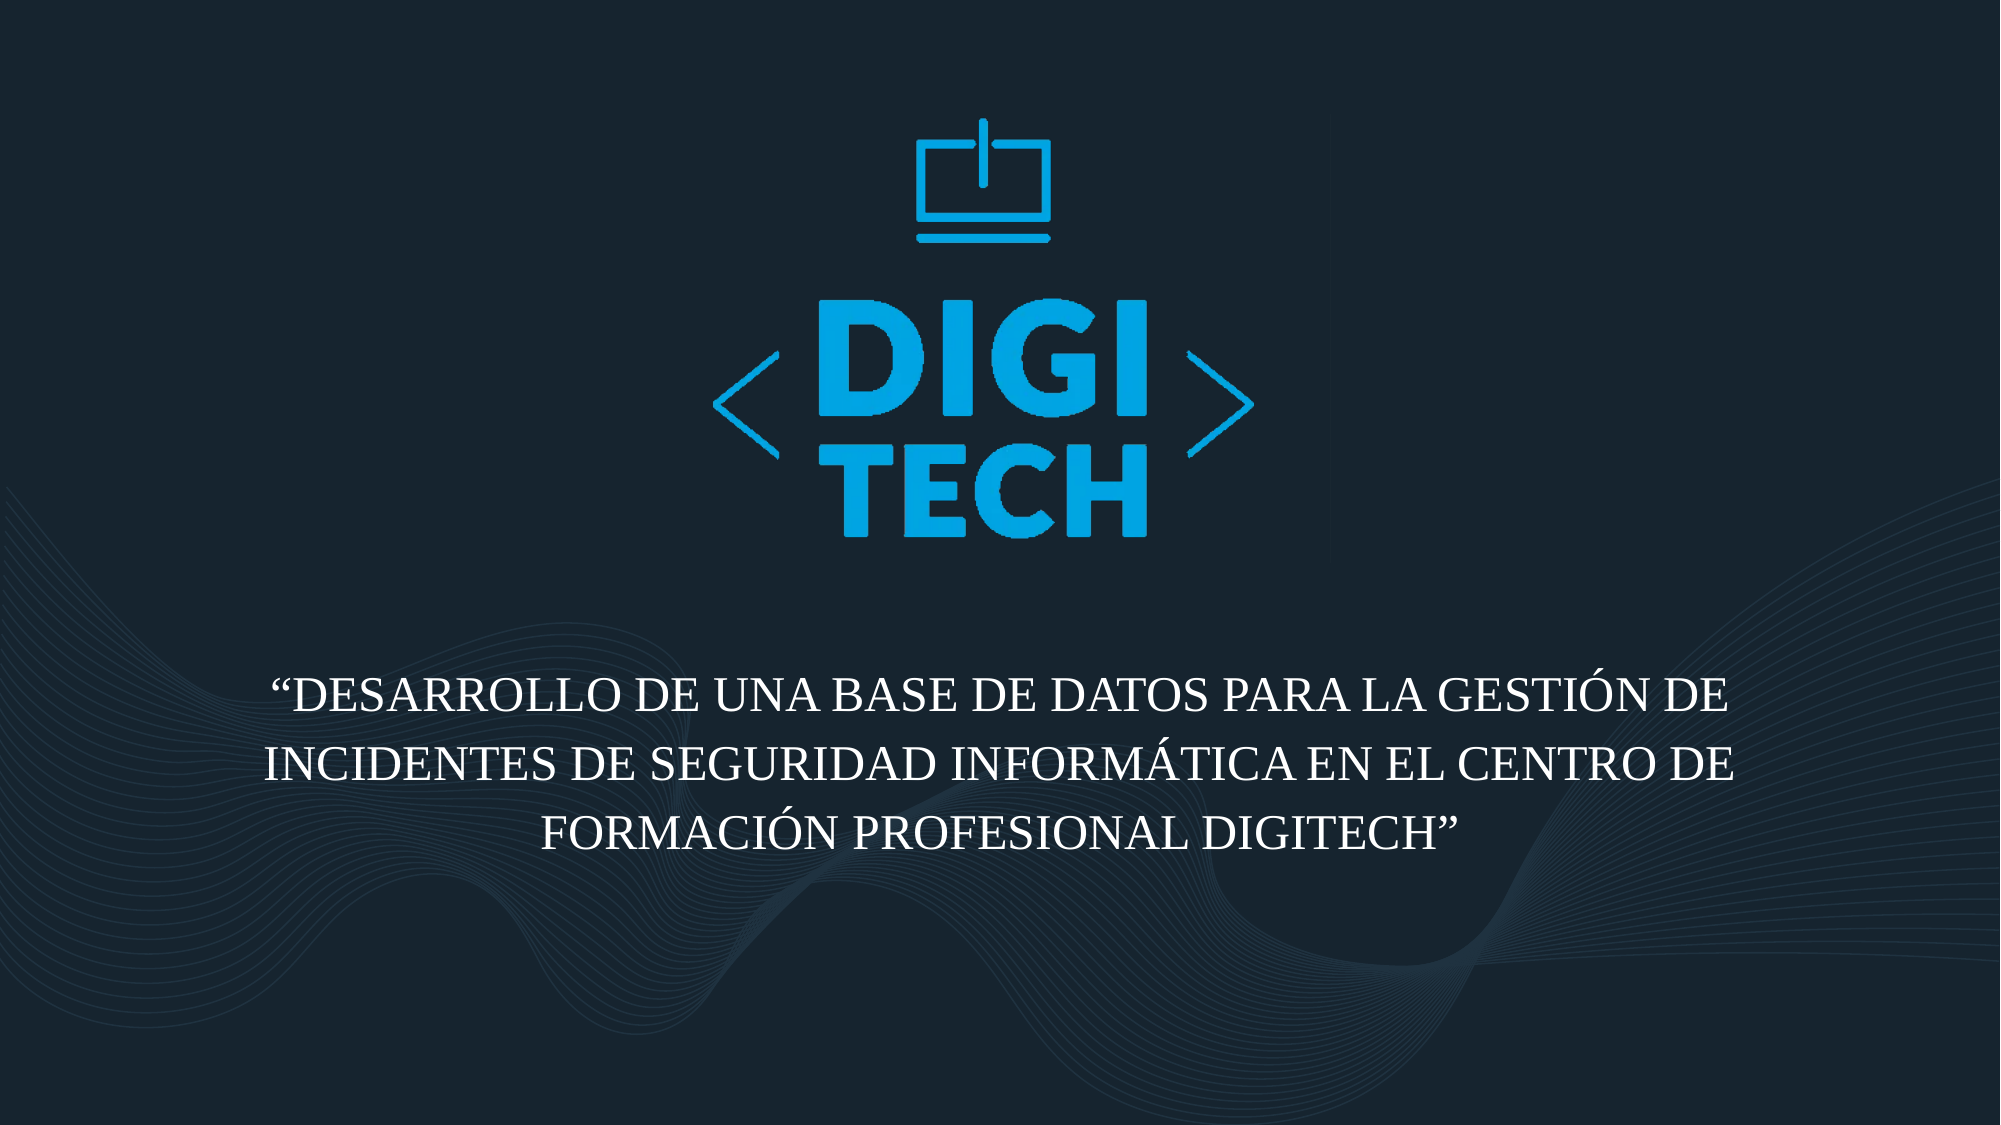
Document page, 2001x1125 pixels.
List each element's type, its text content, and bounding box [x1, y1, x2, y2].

subtitle “DESARROLLO DE UNA BASE DE DATOS PARA LA GESTIÓN DE INCIDENTES DE SEGURIDAD INFORMÁTICA EN EL CENTRO DE FORMACIÓN PROFESIONAL DIGITECH” [230, 632, 1770, 925]
picture [635, 113, 1332, 563]
